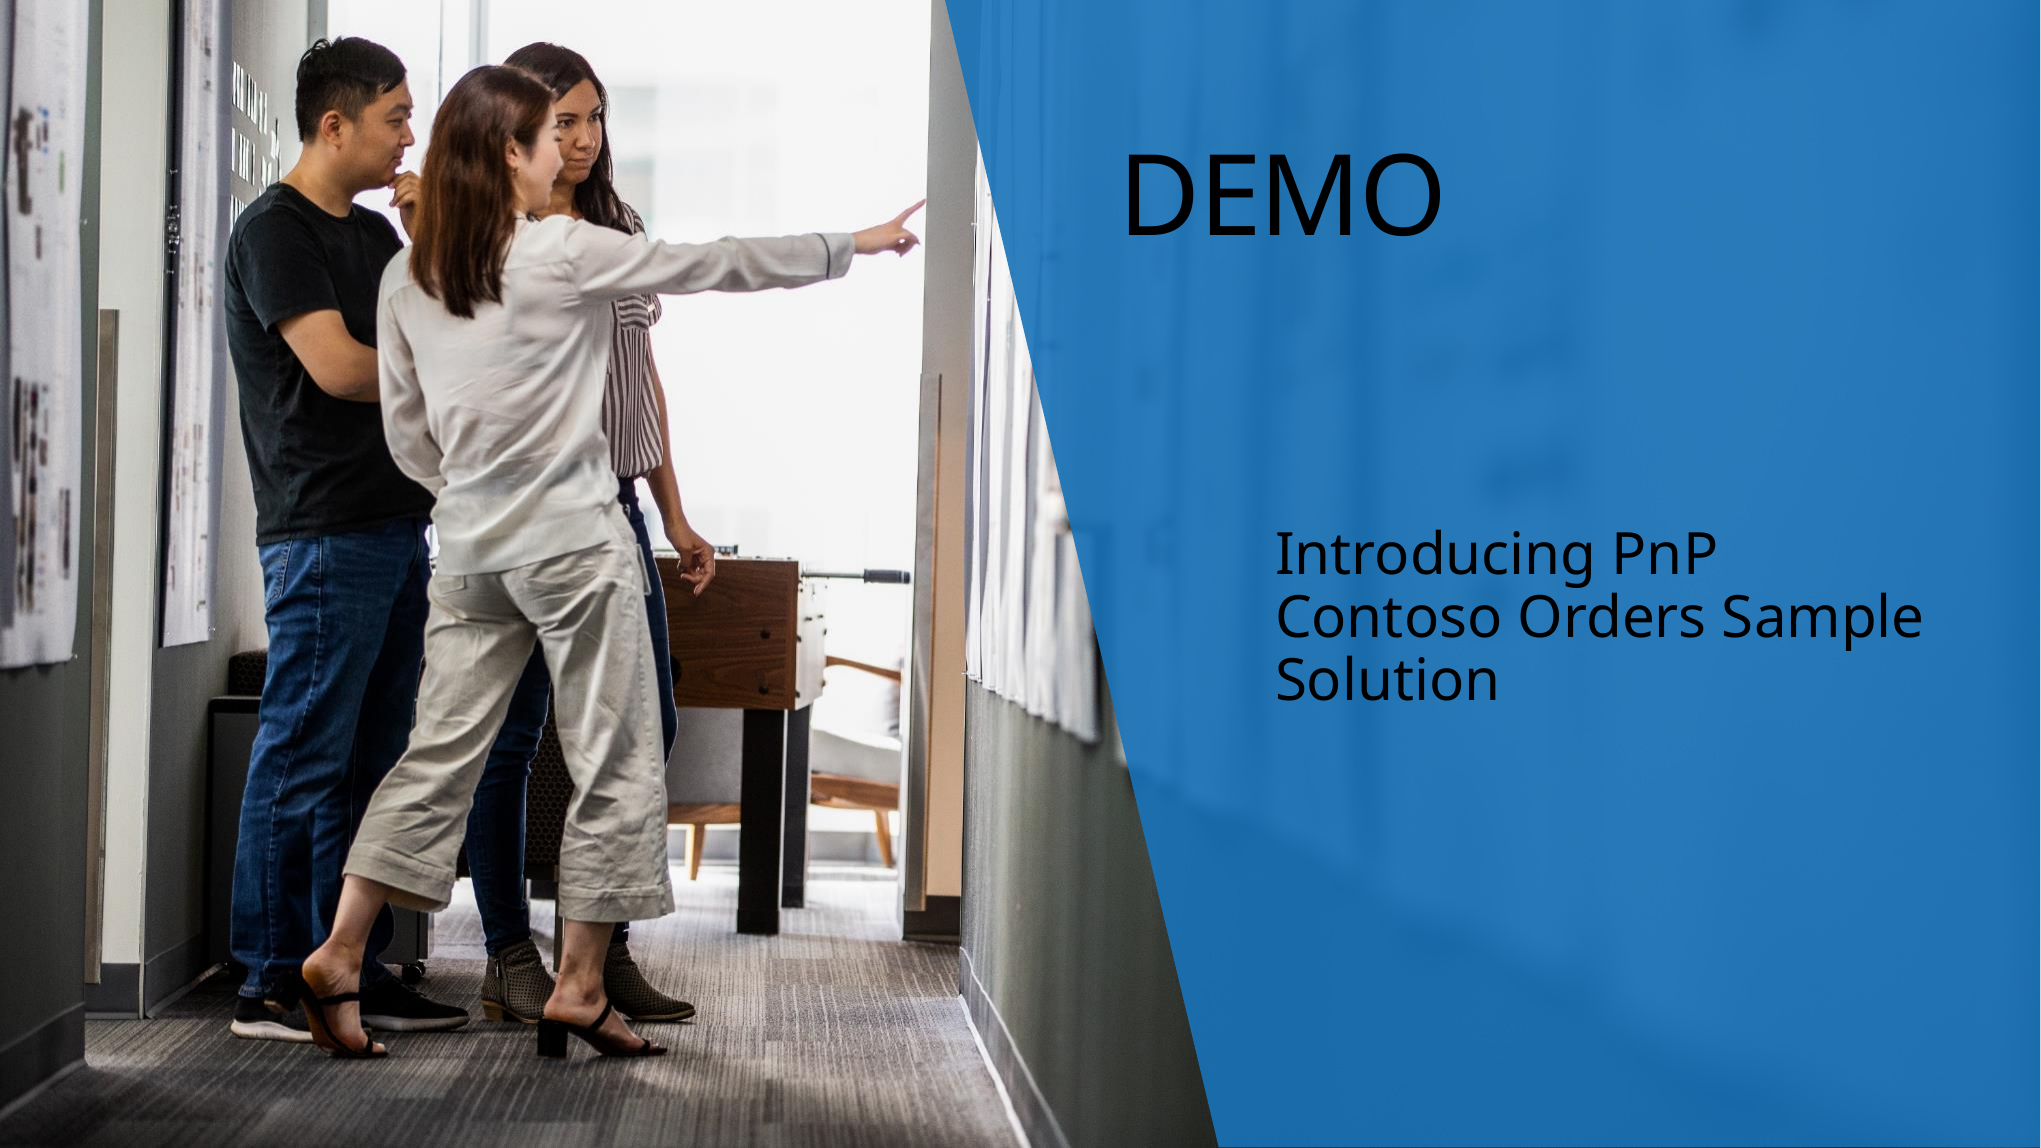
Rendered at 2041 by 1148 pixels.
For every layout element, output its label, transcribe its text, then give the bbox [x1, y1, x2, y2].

title DEMO [1095, 123, 1995, 499]
list Introducing PnP Contoso Orders Sample Solution [1245, 500, 1990, 801]
picture [0, 0, 1218, 1148]
